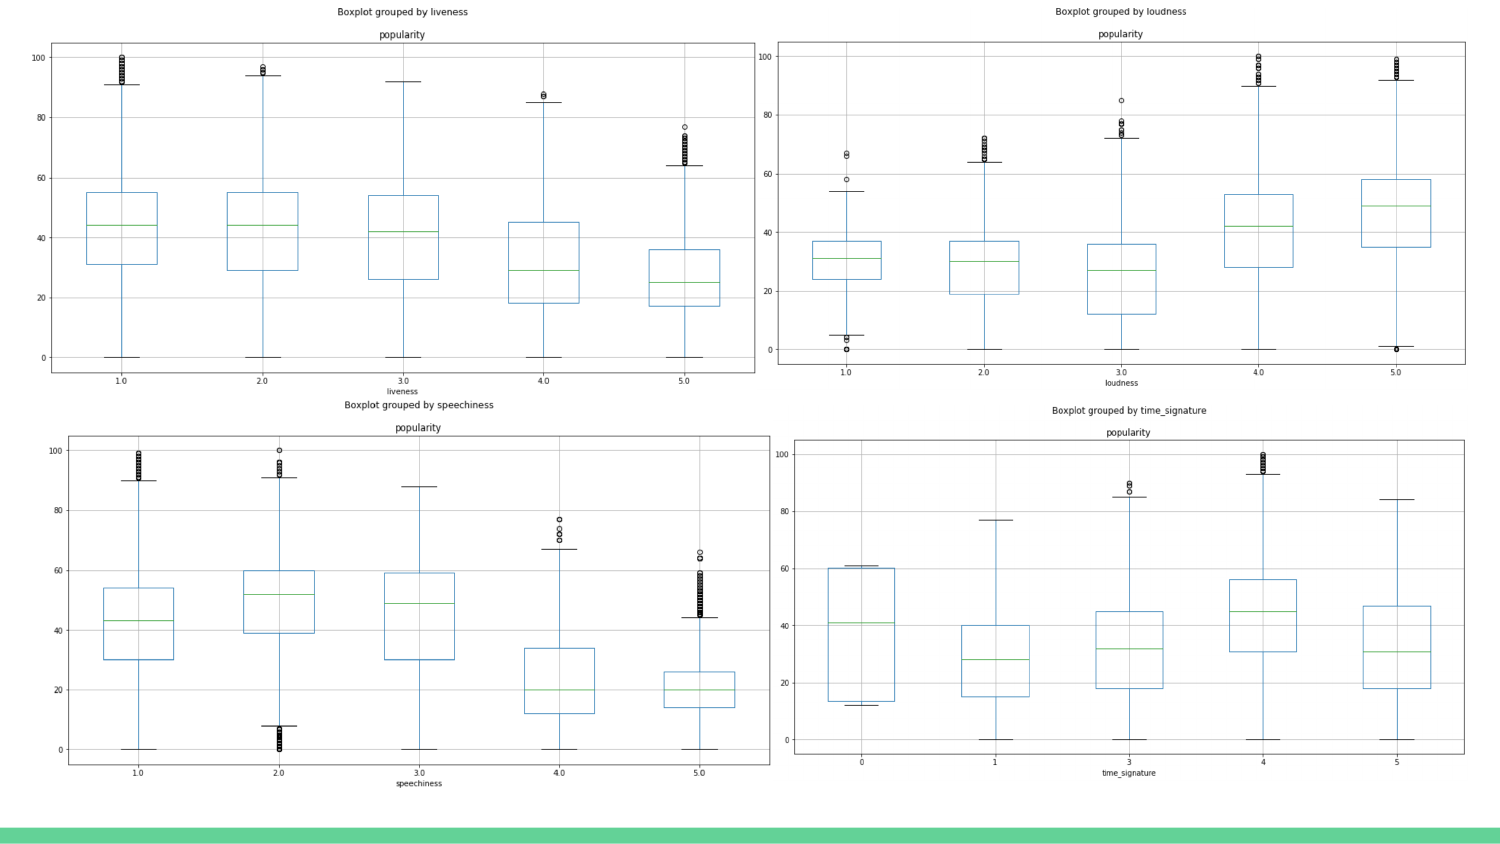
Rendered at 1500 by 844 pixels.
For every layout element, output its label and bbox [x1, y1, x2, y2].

picture [32, 8, 1468, 791]
